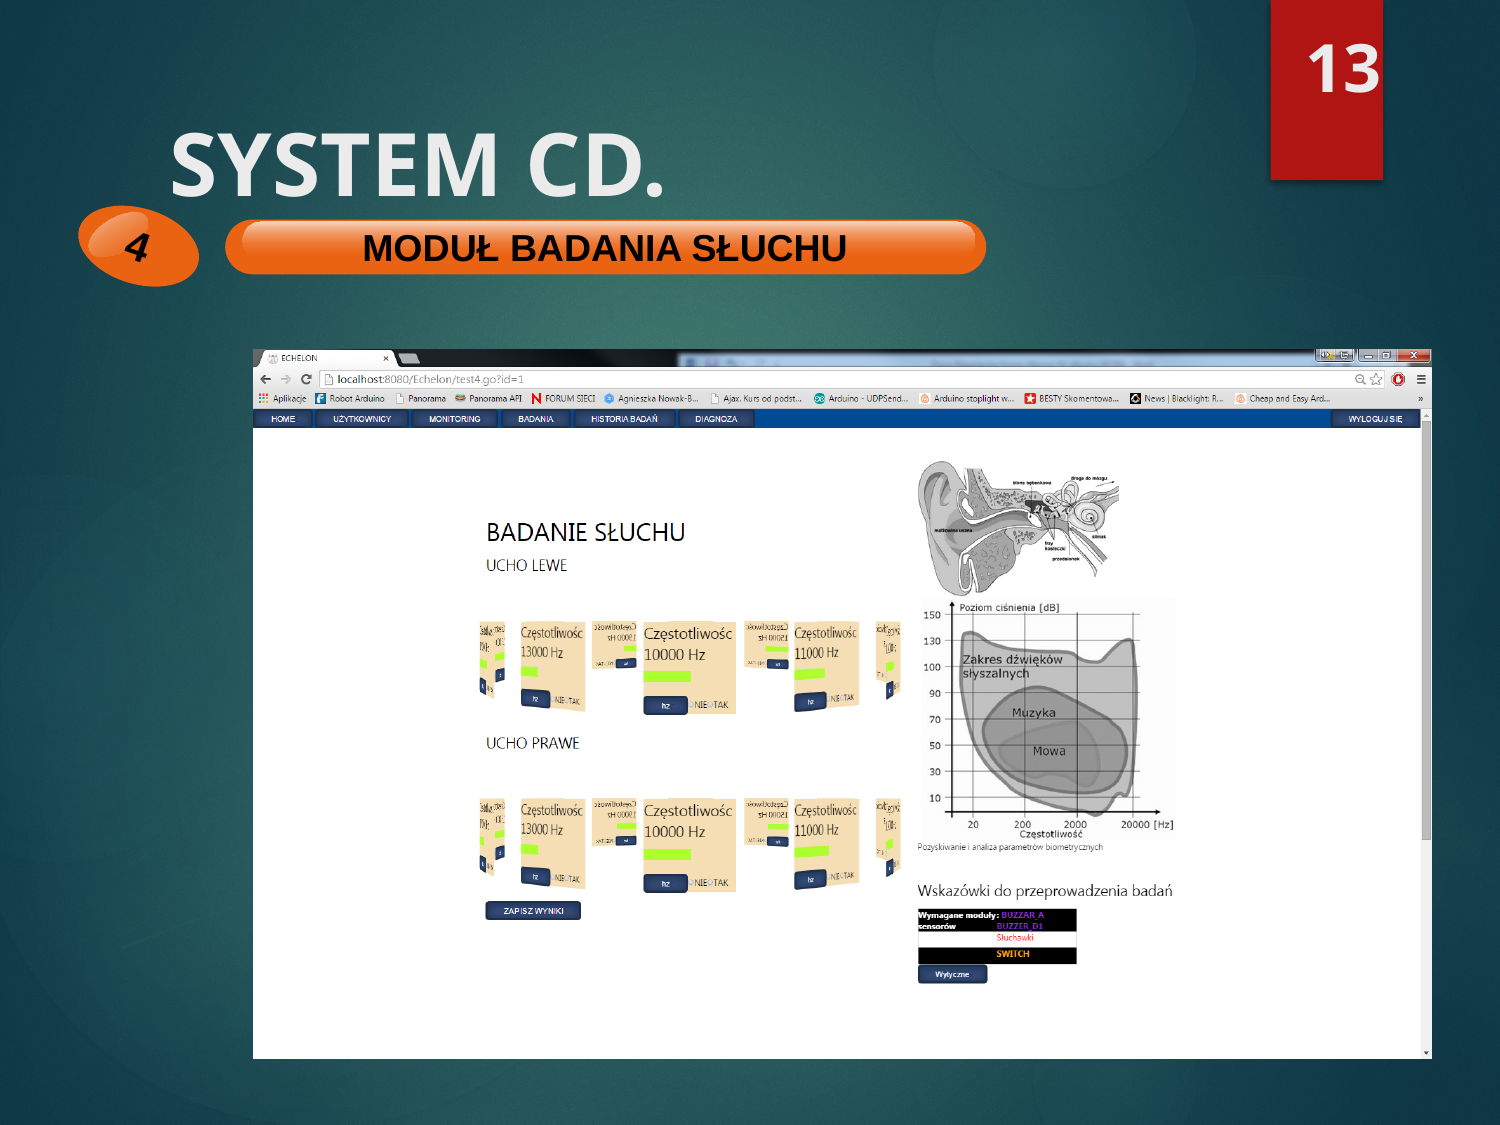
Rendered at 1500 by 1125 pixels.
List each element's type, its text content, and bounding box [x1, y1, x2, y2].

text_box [76, 207, 987, 285]
title SYSTEM CD. [154, 101, 1317, 232]
picture [253, 349, 1433, 1059]
text_box 13 [1290, 0, 1500, 114]
